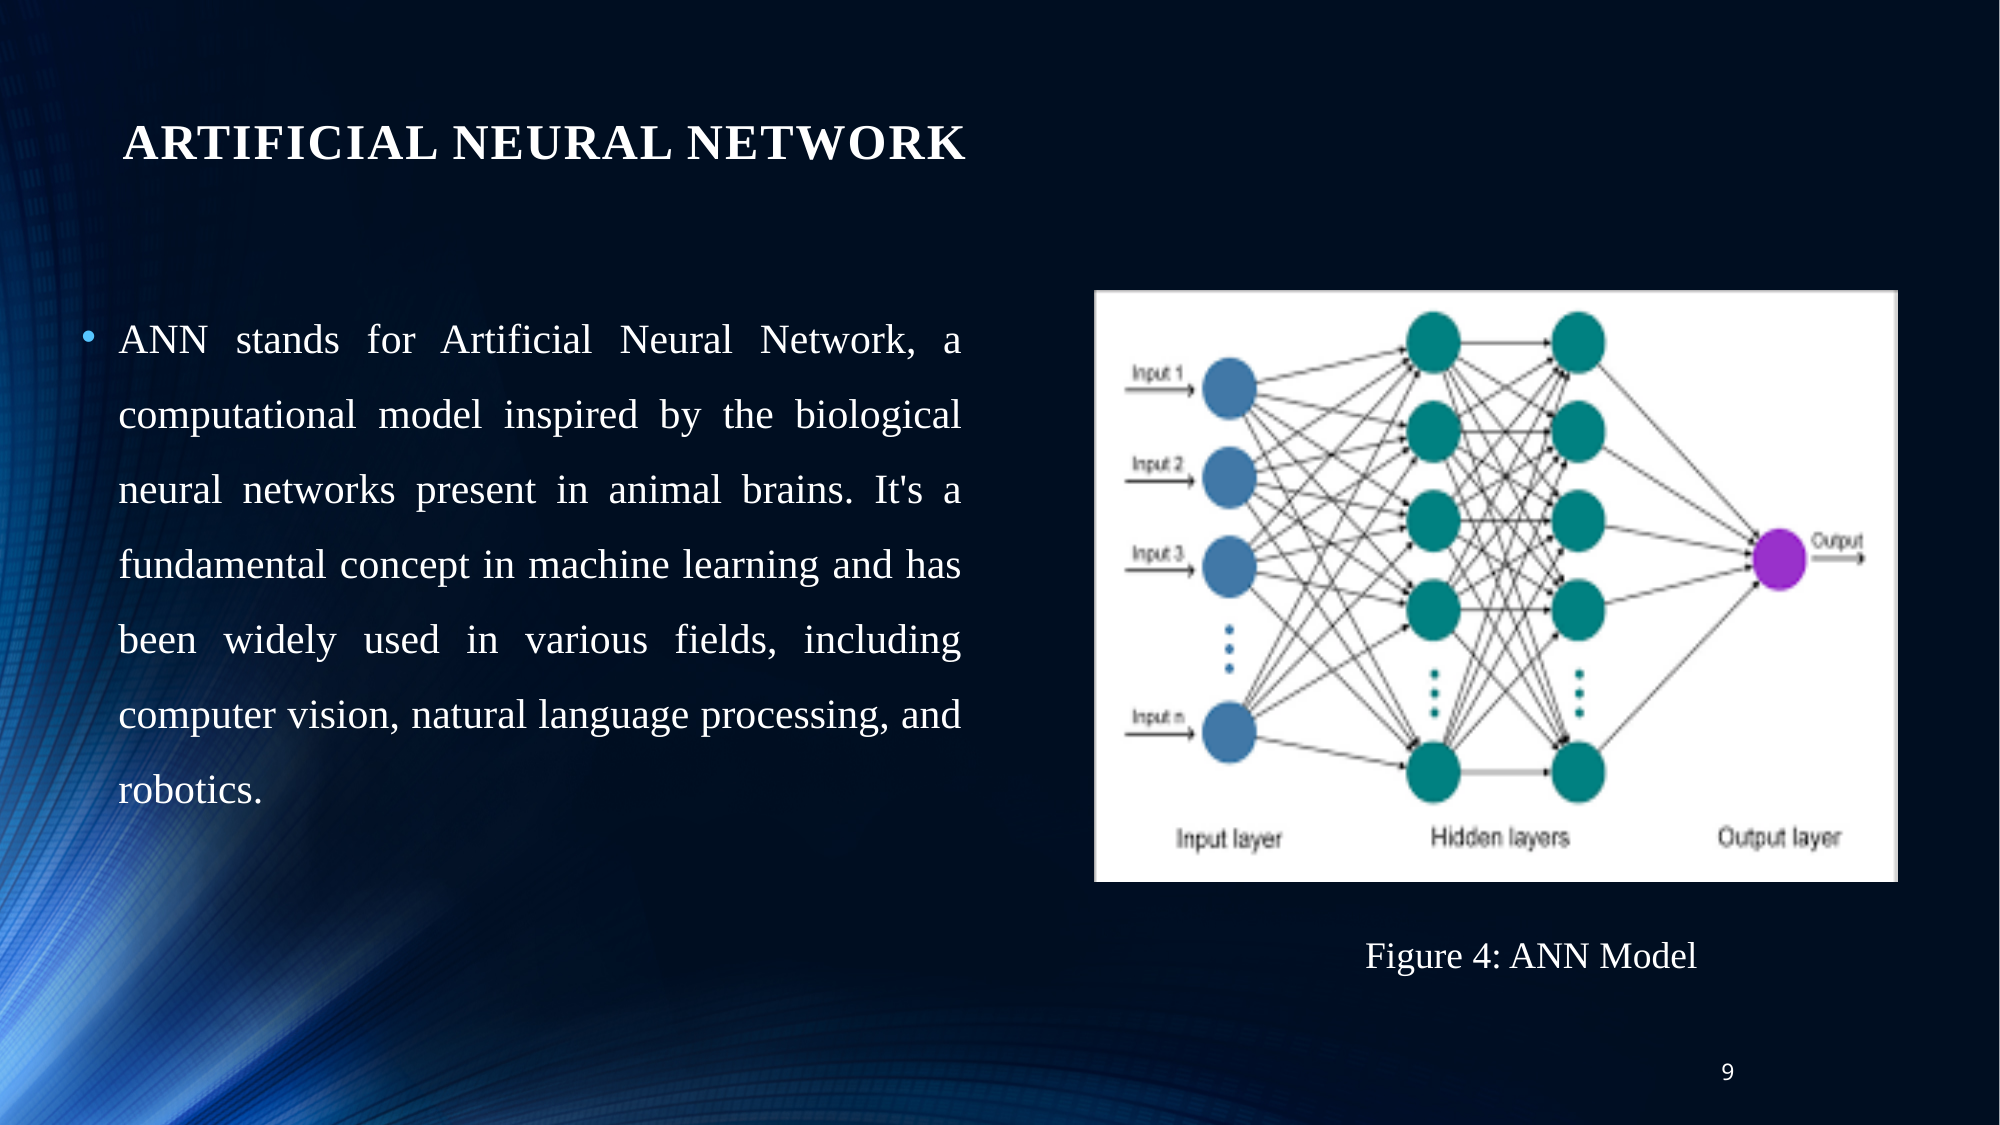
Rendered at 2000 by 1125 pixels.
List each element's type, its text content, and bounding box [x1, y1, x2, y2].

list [1094, 290, 1898, 882]
slide_number 9 [1612, 1050, 1750, 1096]
title ARTIFICIAL NEURAL NETWORK [107, 127, 1608, 238]
text_box Figure 4: ANN Model [1330, 923, 1733, 984]
picture [0, 0, 2000, 1125]
list ANN stands for Artificial Neural Network, a computational model inspired by the biological neural networks present in animal brains. It's a fundamental concept in machine learning and has been widely used in various fields, including computer vision, natural language processing, and robotics. [66, 278, 978, 954]
